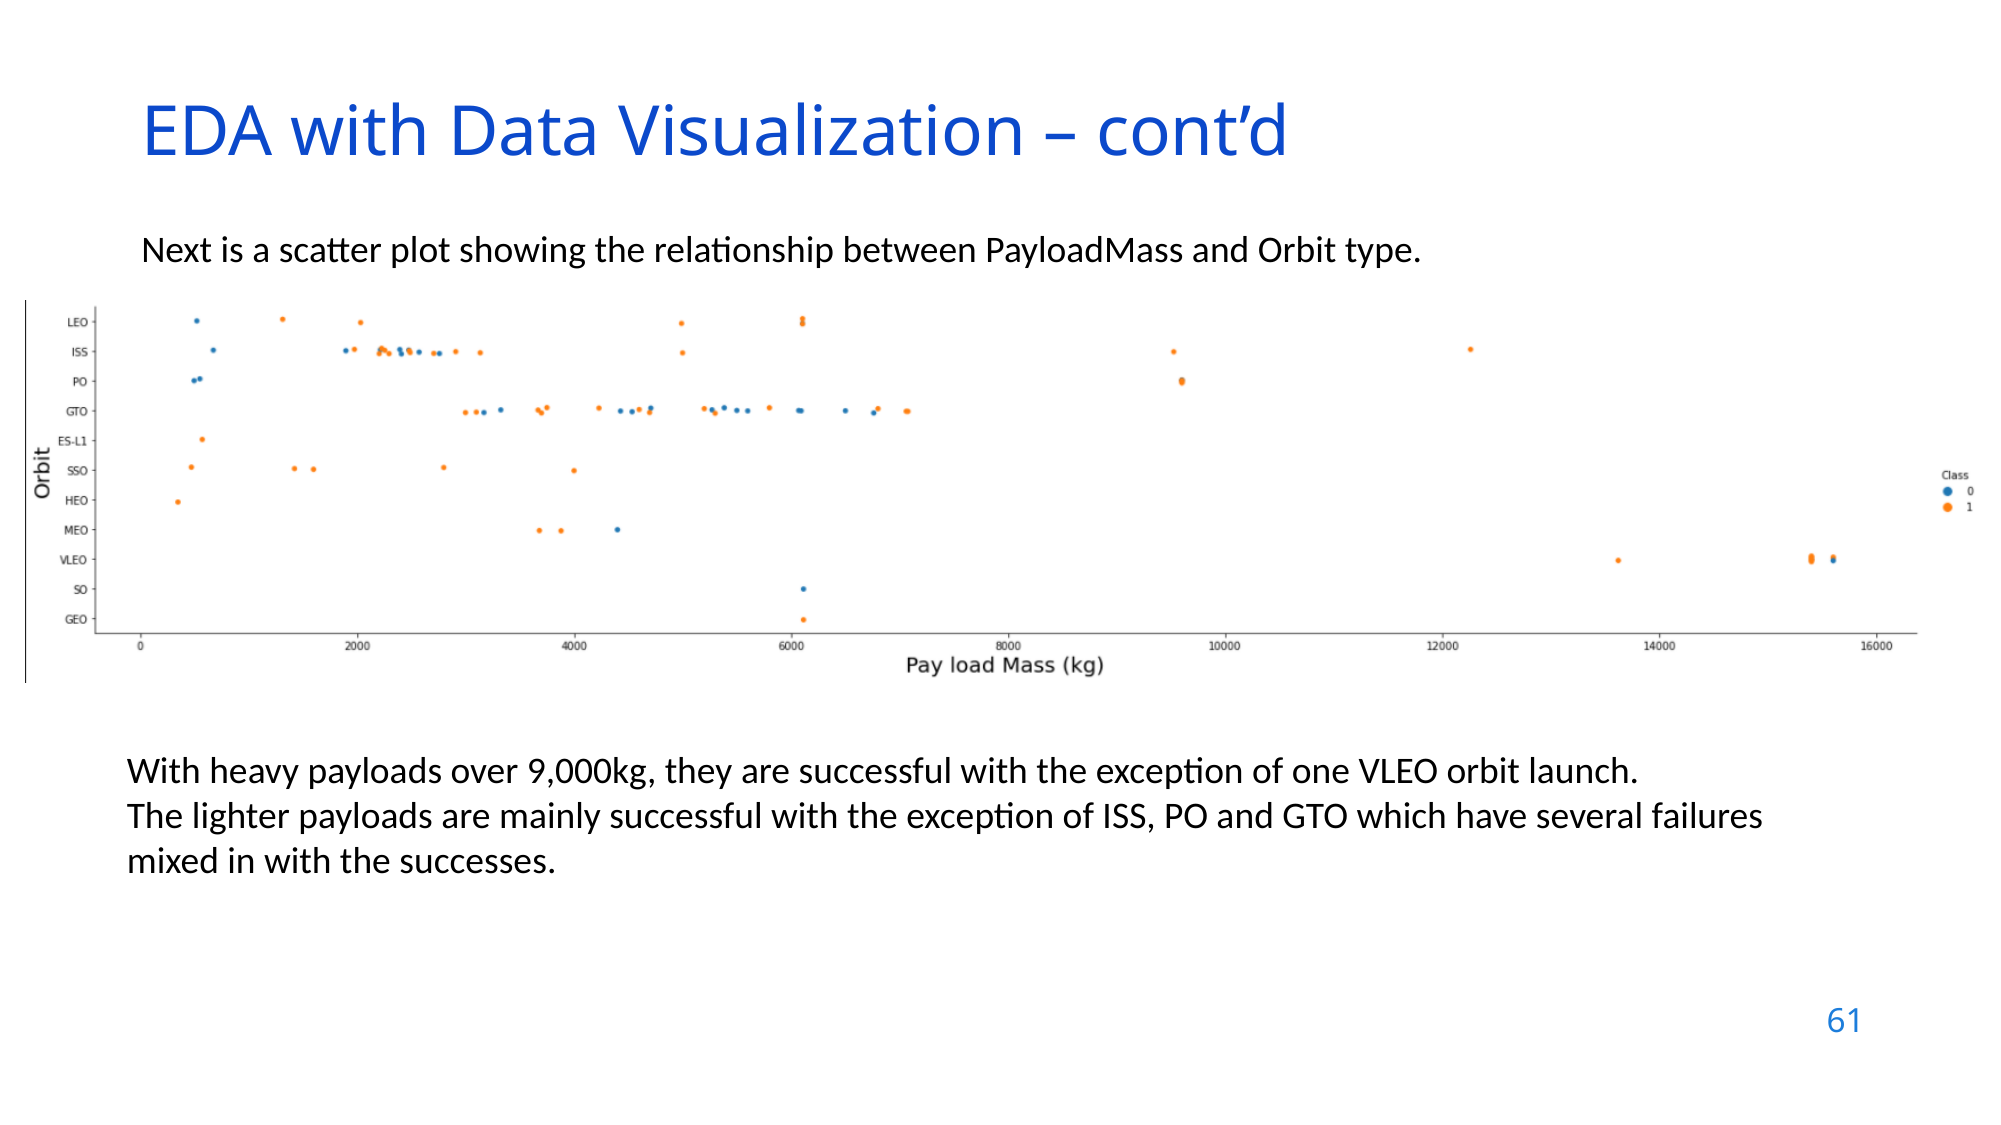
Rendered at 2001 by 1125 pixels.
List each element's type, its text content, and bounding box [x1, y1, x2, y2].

text_box EDA with Data Visualization – cont’d [126, 88, 1852, 179]
picture [25, 300, 1981, 683]
slide_number 61 [1429, 988, 1880, 1055]
text_box With heavy payloads over 9,000kg, they are successful with the exception of one VLEO orbit launch. The lighter payloads are mainly successful with the exception of ISS, PO and GTO which have several failures mixed in with the successes. [112, 738, 1866, 889]
list Next is a scatter plot showing the relationship between PayloadMass and Orbit type. [126, 217, 1880, 300]
